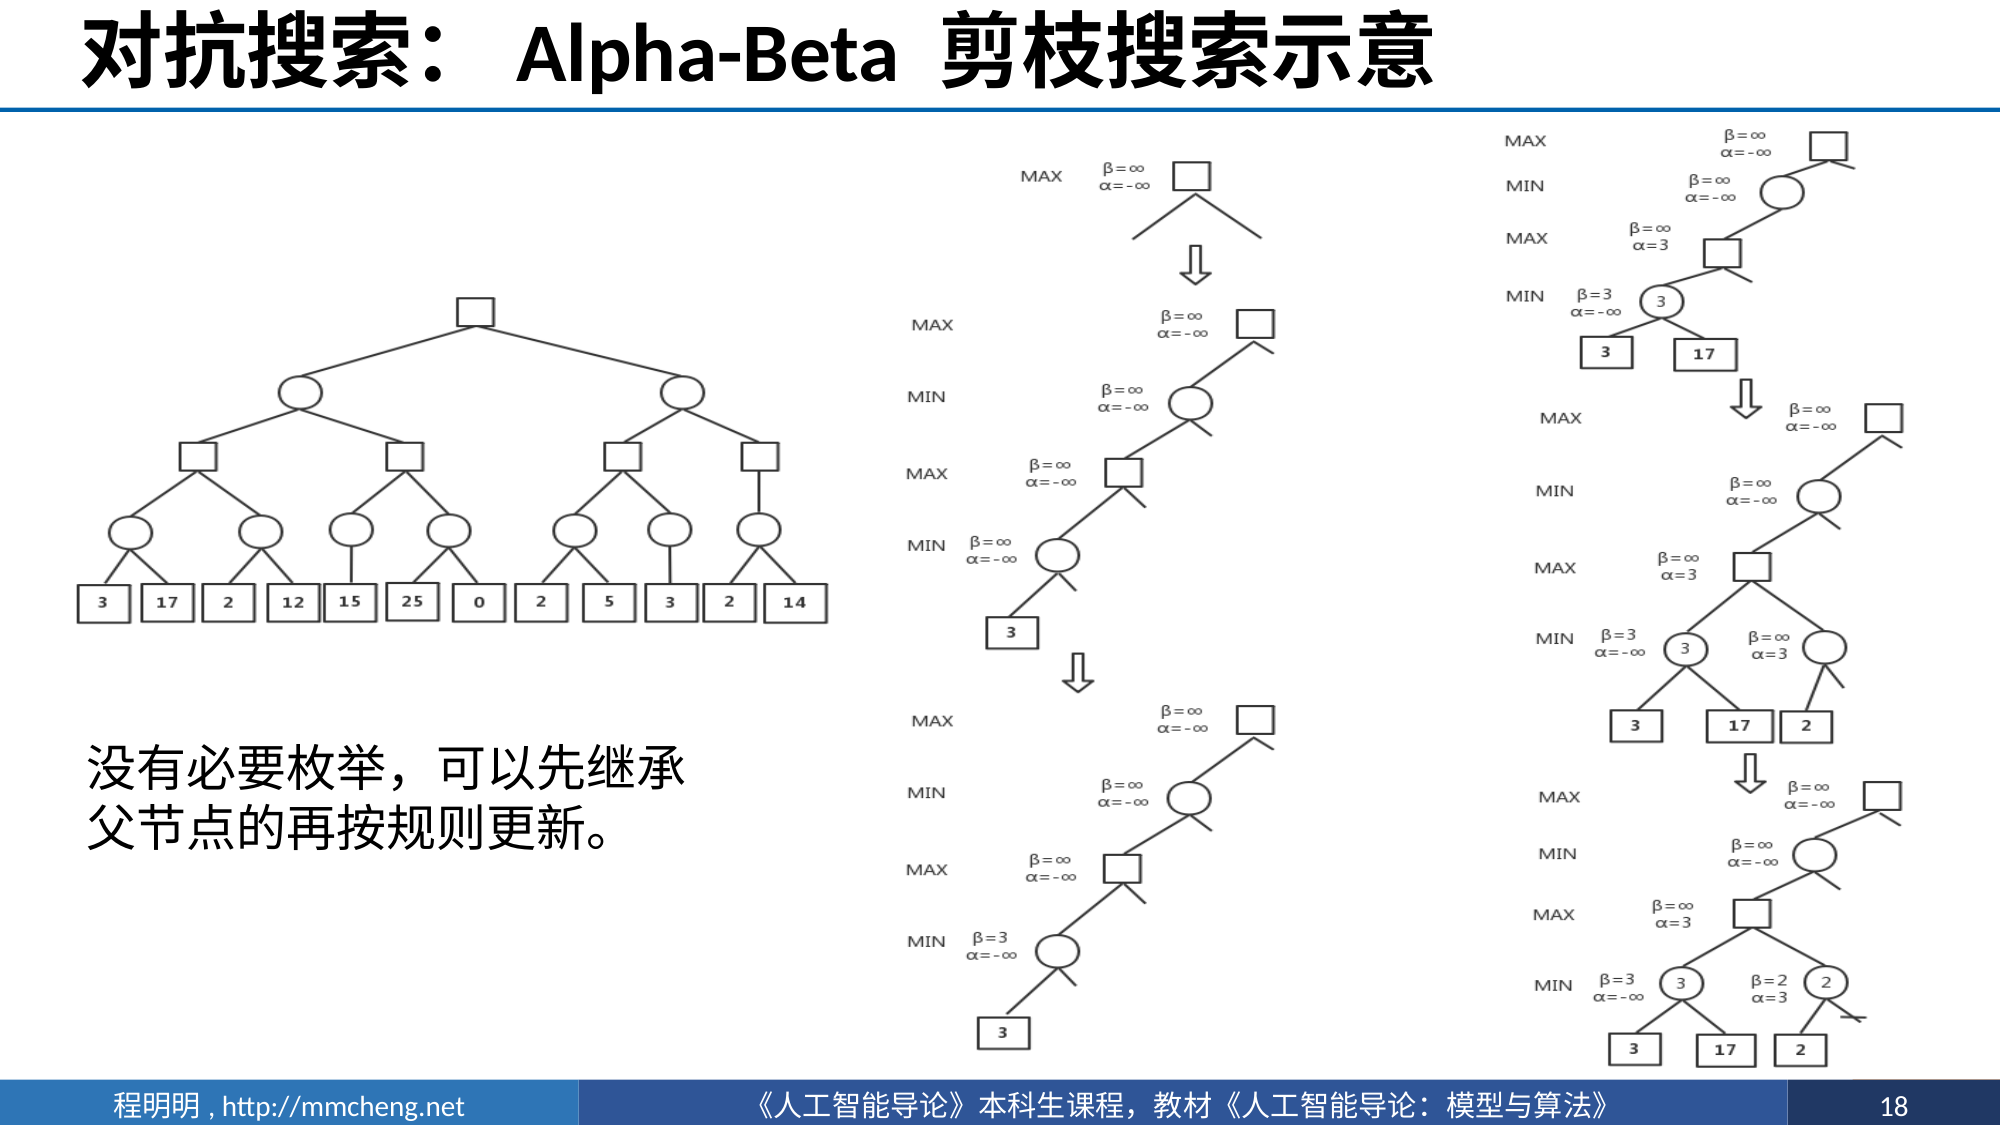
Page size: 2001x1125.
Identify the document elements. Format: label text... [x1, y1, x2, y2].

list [49, 123, 1948, 1072]
title 对抗搜索：Alpha-Beta 剪枝搜索示意 [64, 0, 2000, 110]
